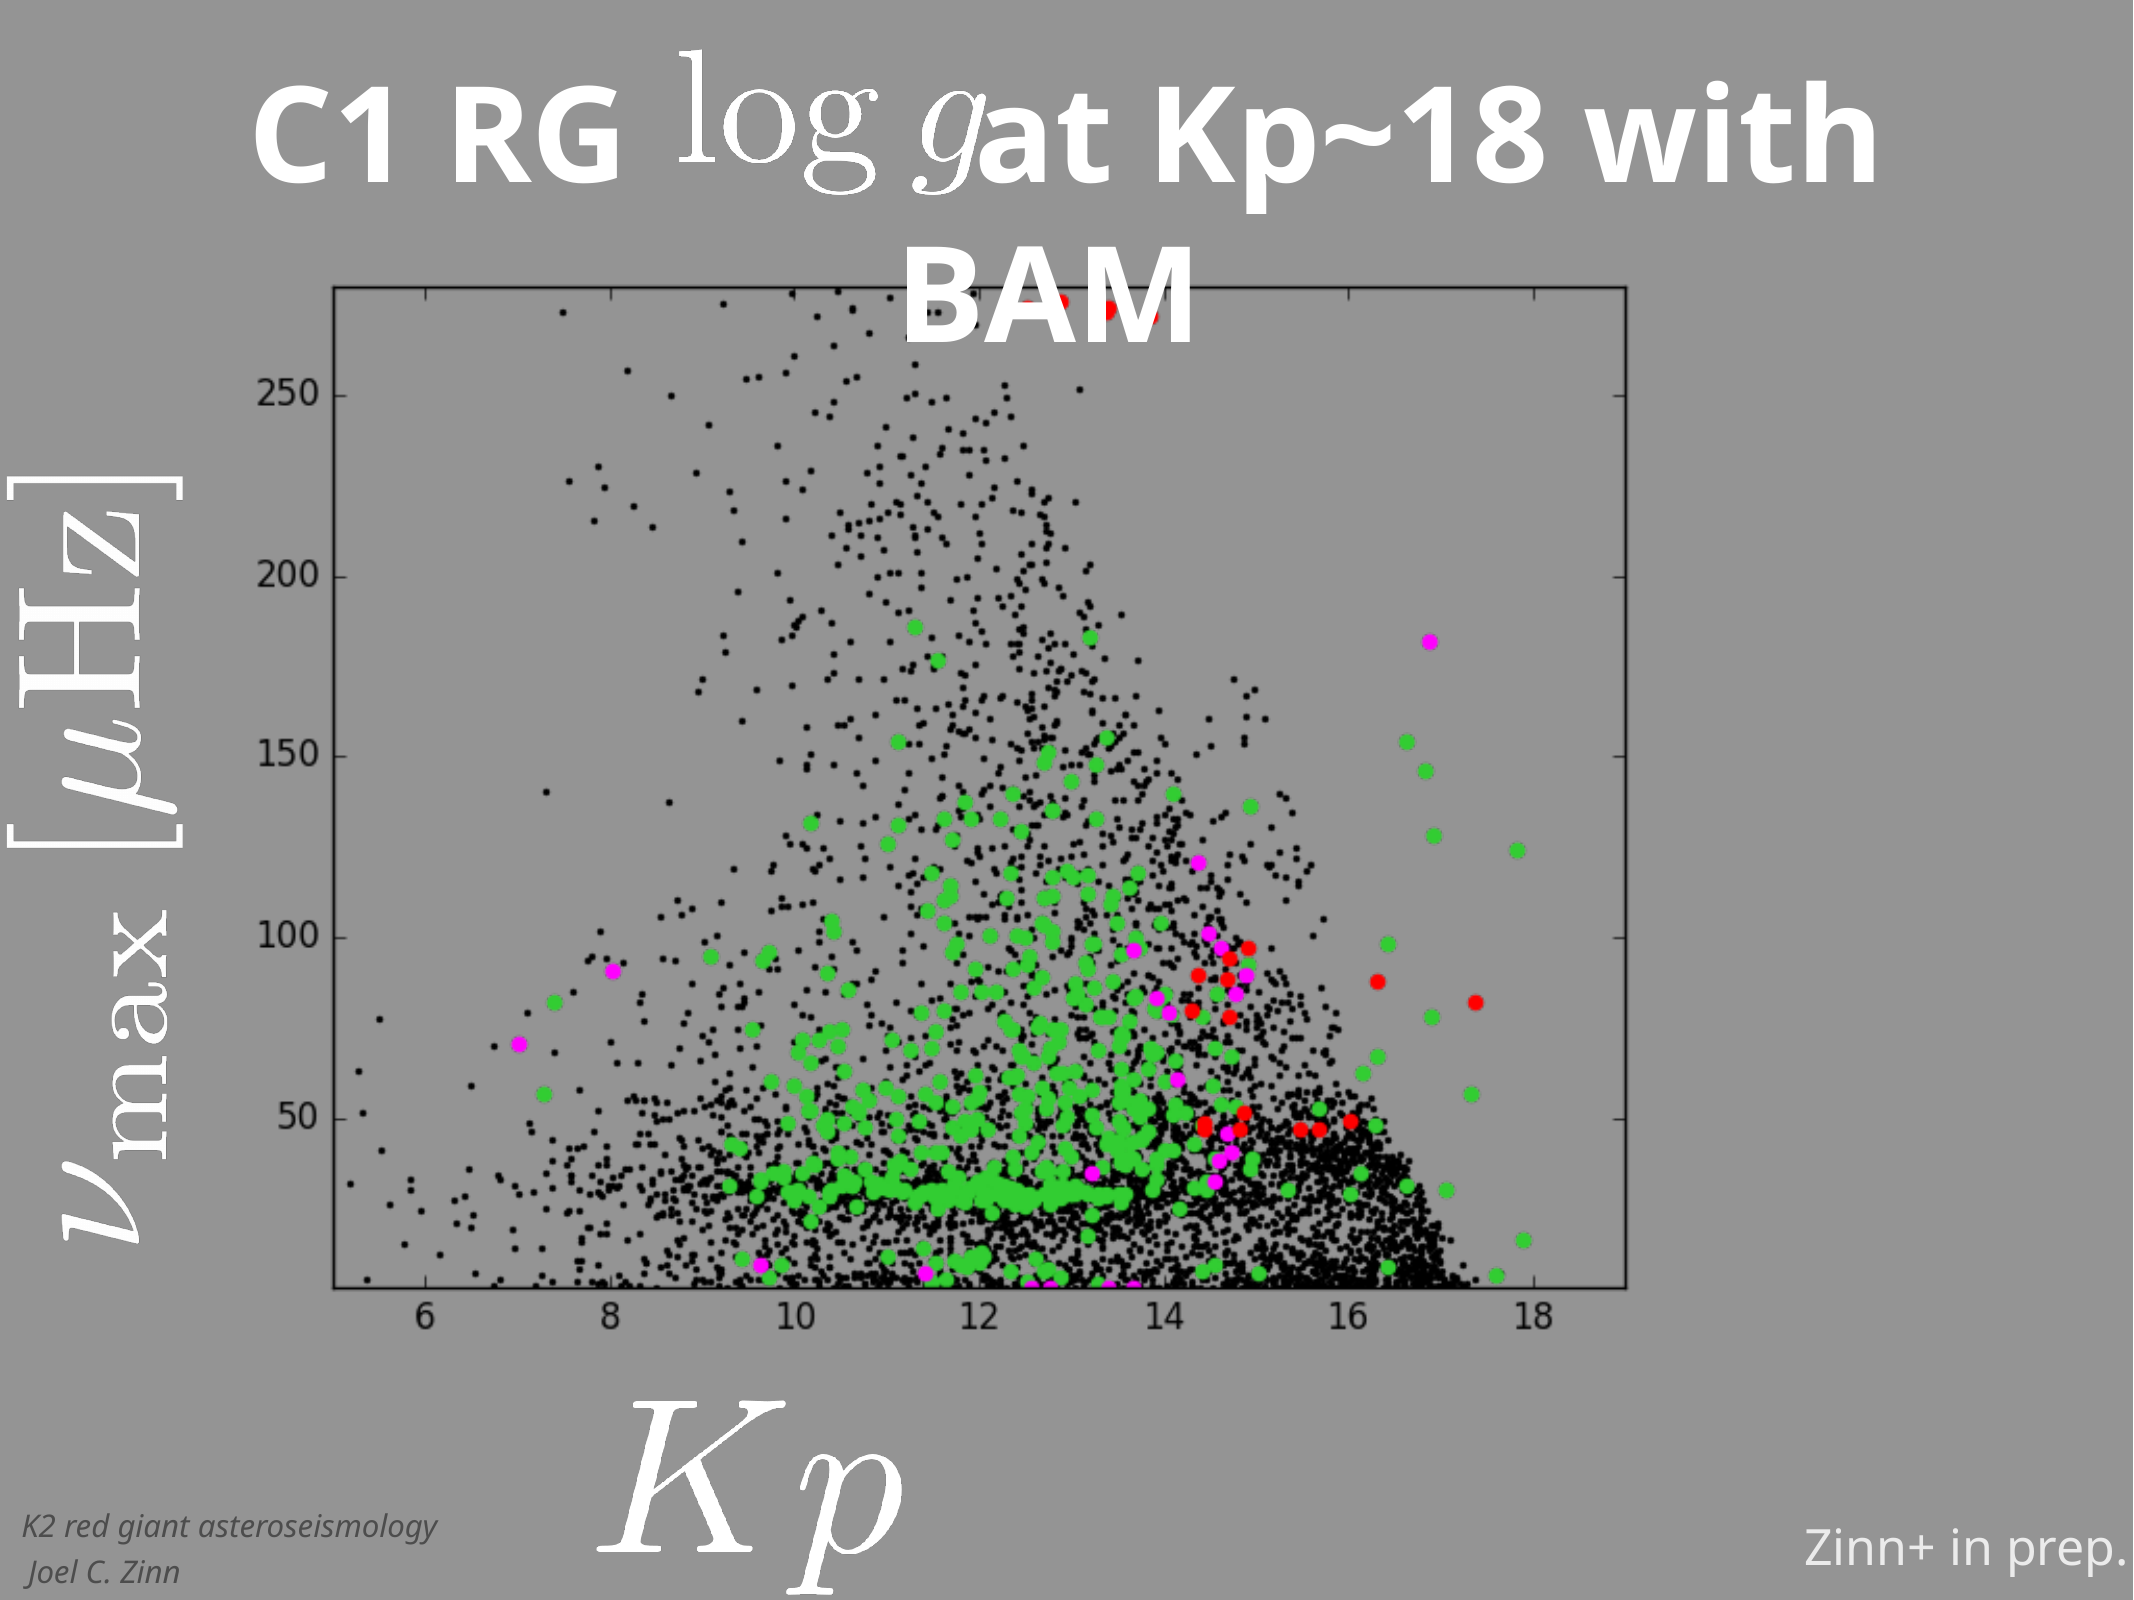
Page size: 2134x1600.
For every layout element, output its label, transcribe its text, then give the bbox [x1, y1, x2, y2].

text_box Zinn+ in prep. [1795, 1507, 2134, 1585]
text_box Joel C. Zinn [11, 1543, 190, 1598]
picture [0, 49, 1792, 1340]
picture [596, 1400, 902, 1595]
title C1 RG at Kp~18 with BAM [124, 32, 2009, 386]
text_box K2 red giant asteroseismology [12, 1498, 447, 1553]
